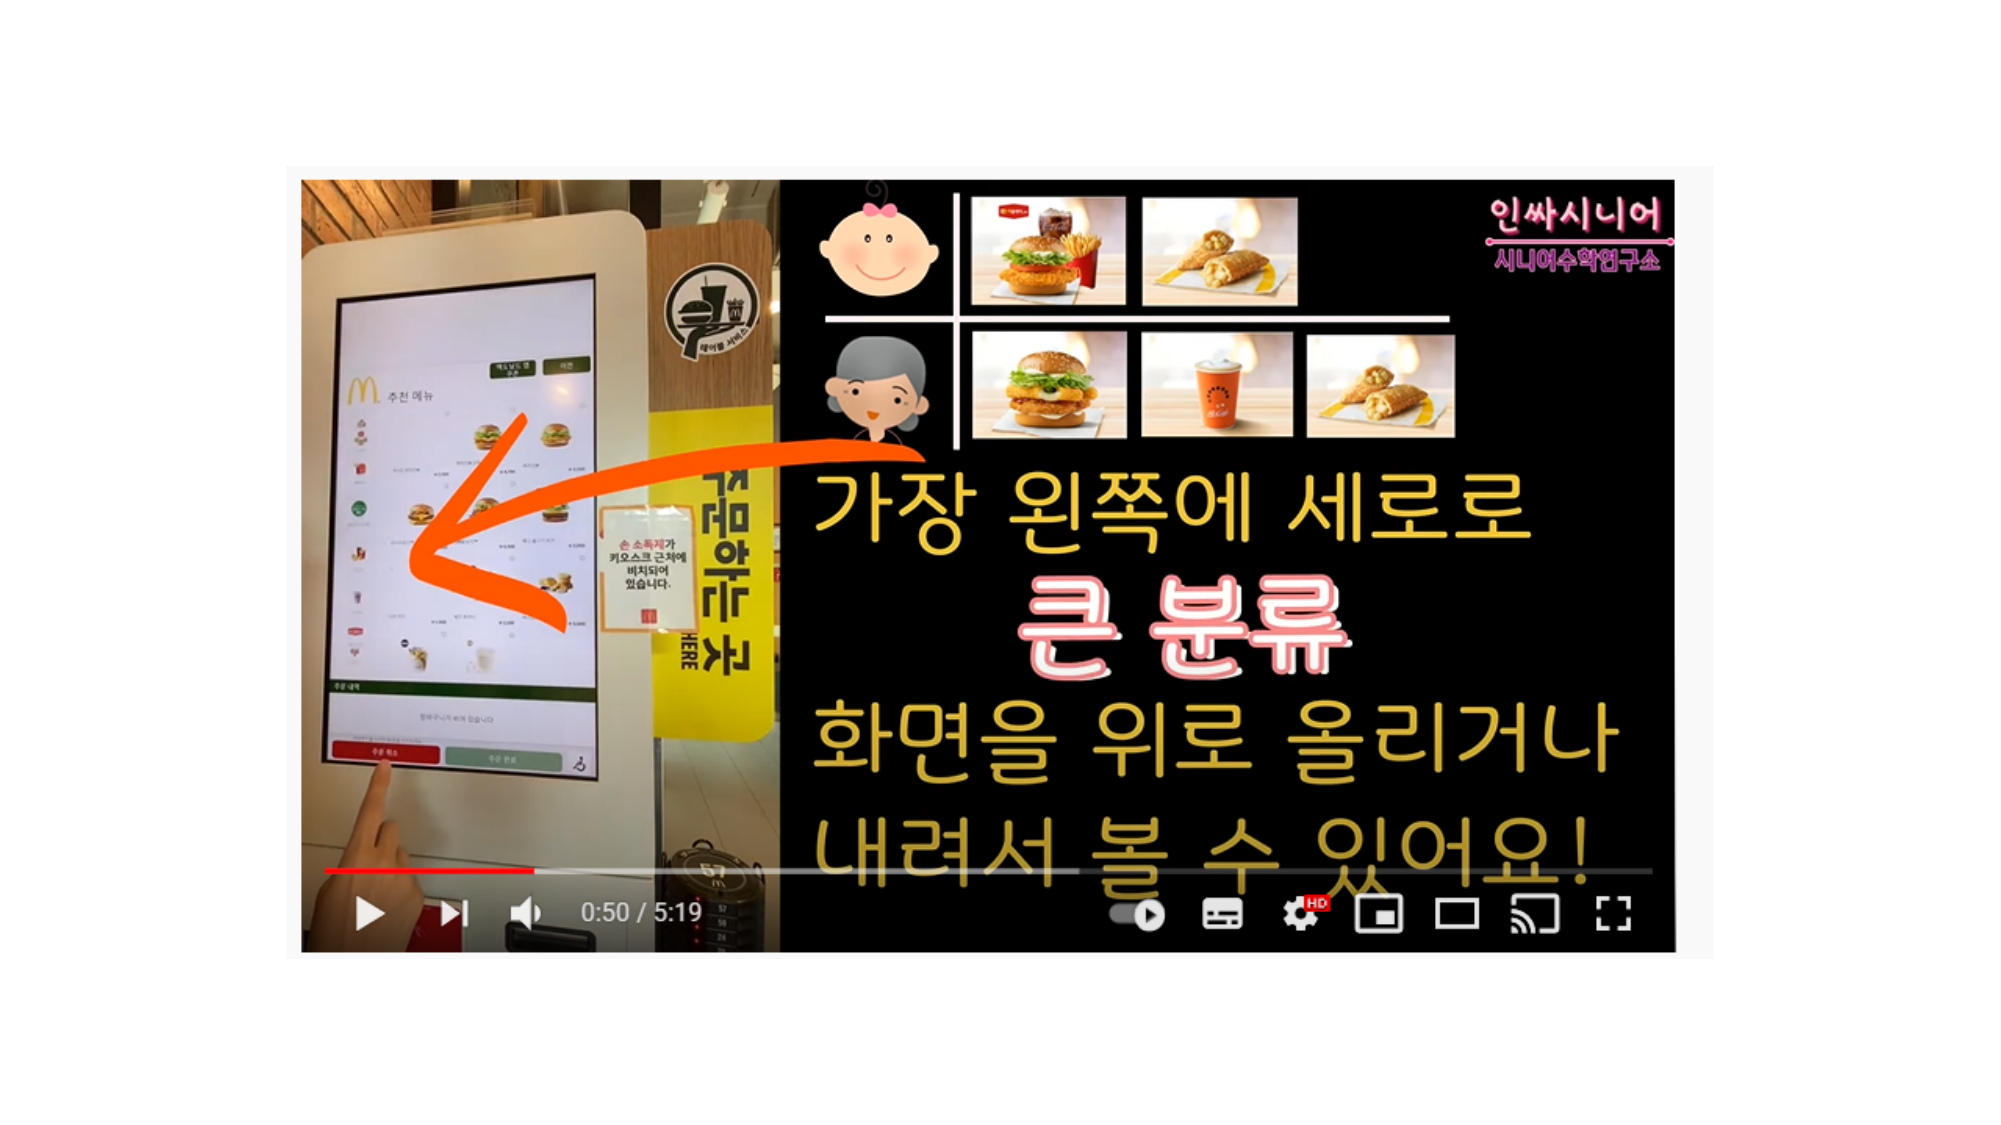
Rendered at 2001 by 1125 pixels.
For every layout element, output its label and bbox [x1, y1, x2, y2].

picture [286, 166, 1714, 959]
